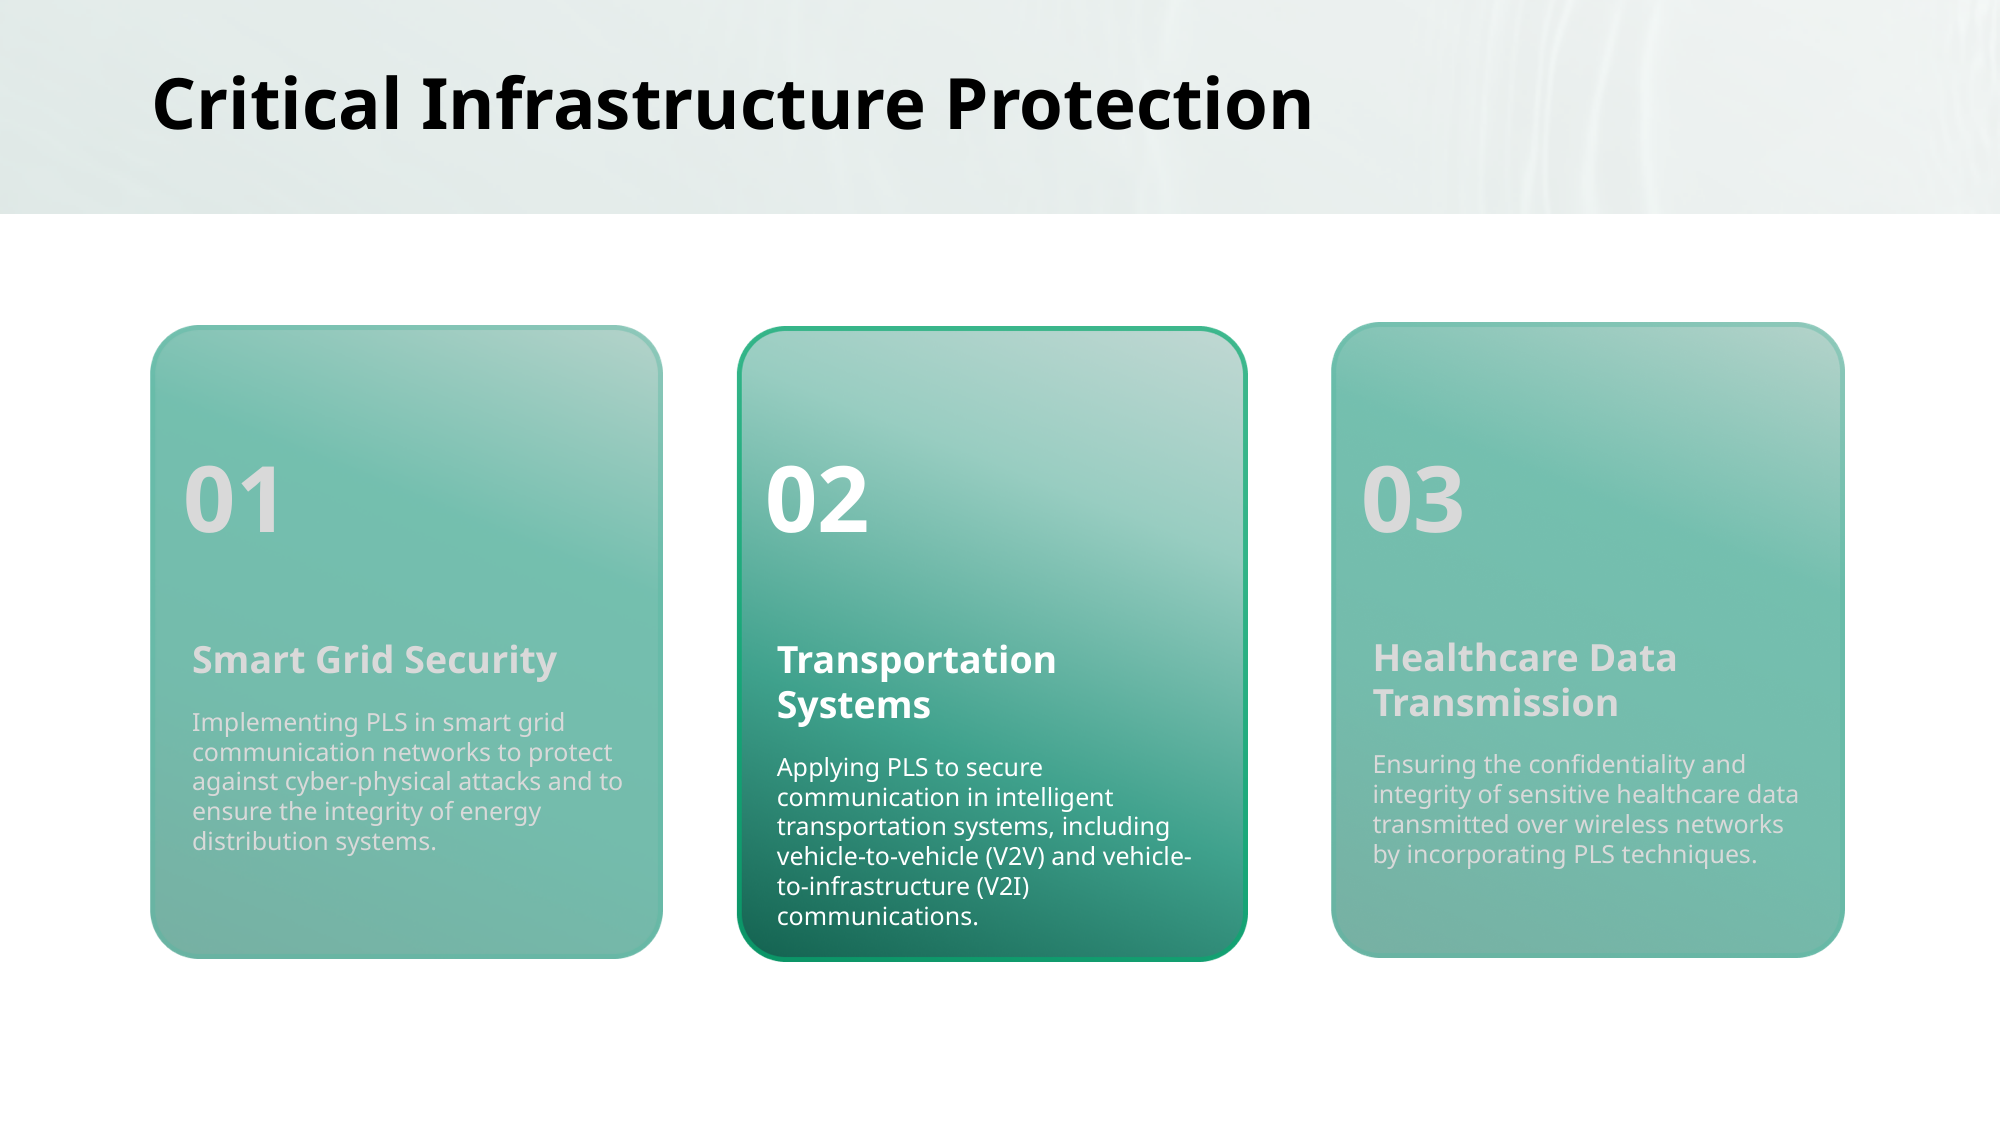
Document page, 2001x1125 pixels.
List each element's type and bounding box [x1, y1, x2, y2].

picture [150, 325, 663, 959]
picture [1331, 322, 1845, 958]
picture [736, 326, 1248, 962]
list [150, 959, 663, 963]
picture [0, 0, 2000, 214]
